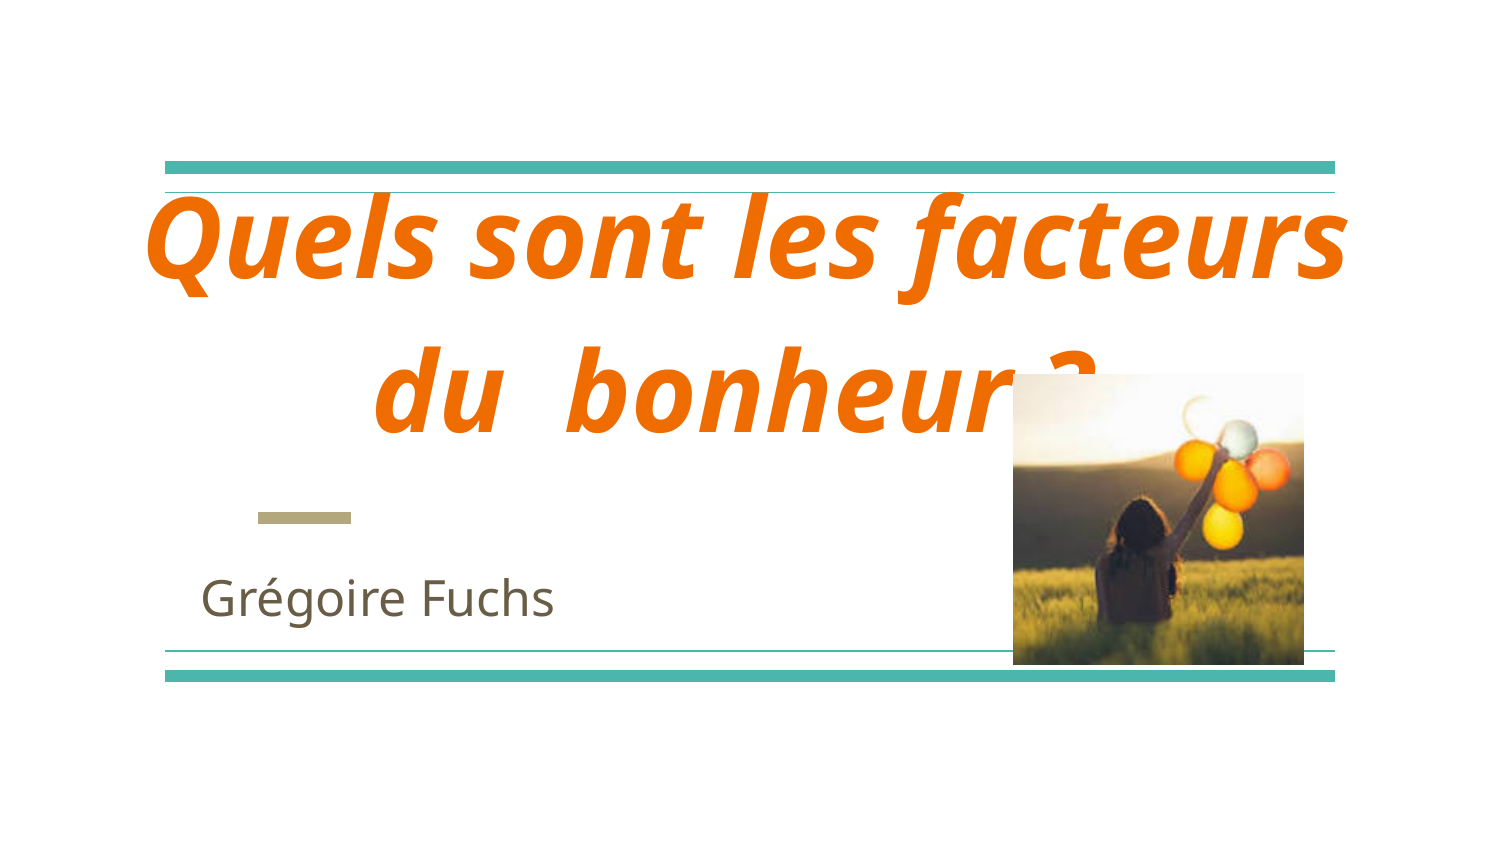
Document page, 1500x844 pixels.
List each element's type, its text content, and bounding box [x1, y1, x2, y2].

title Quels sont les facteurs du bonheur ? [47, 143, 1446, 481]
picture [1012, 374, 1305, 666]
subtitle Grégoire Fuchs [78, 547, 691, 678]
